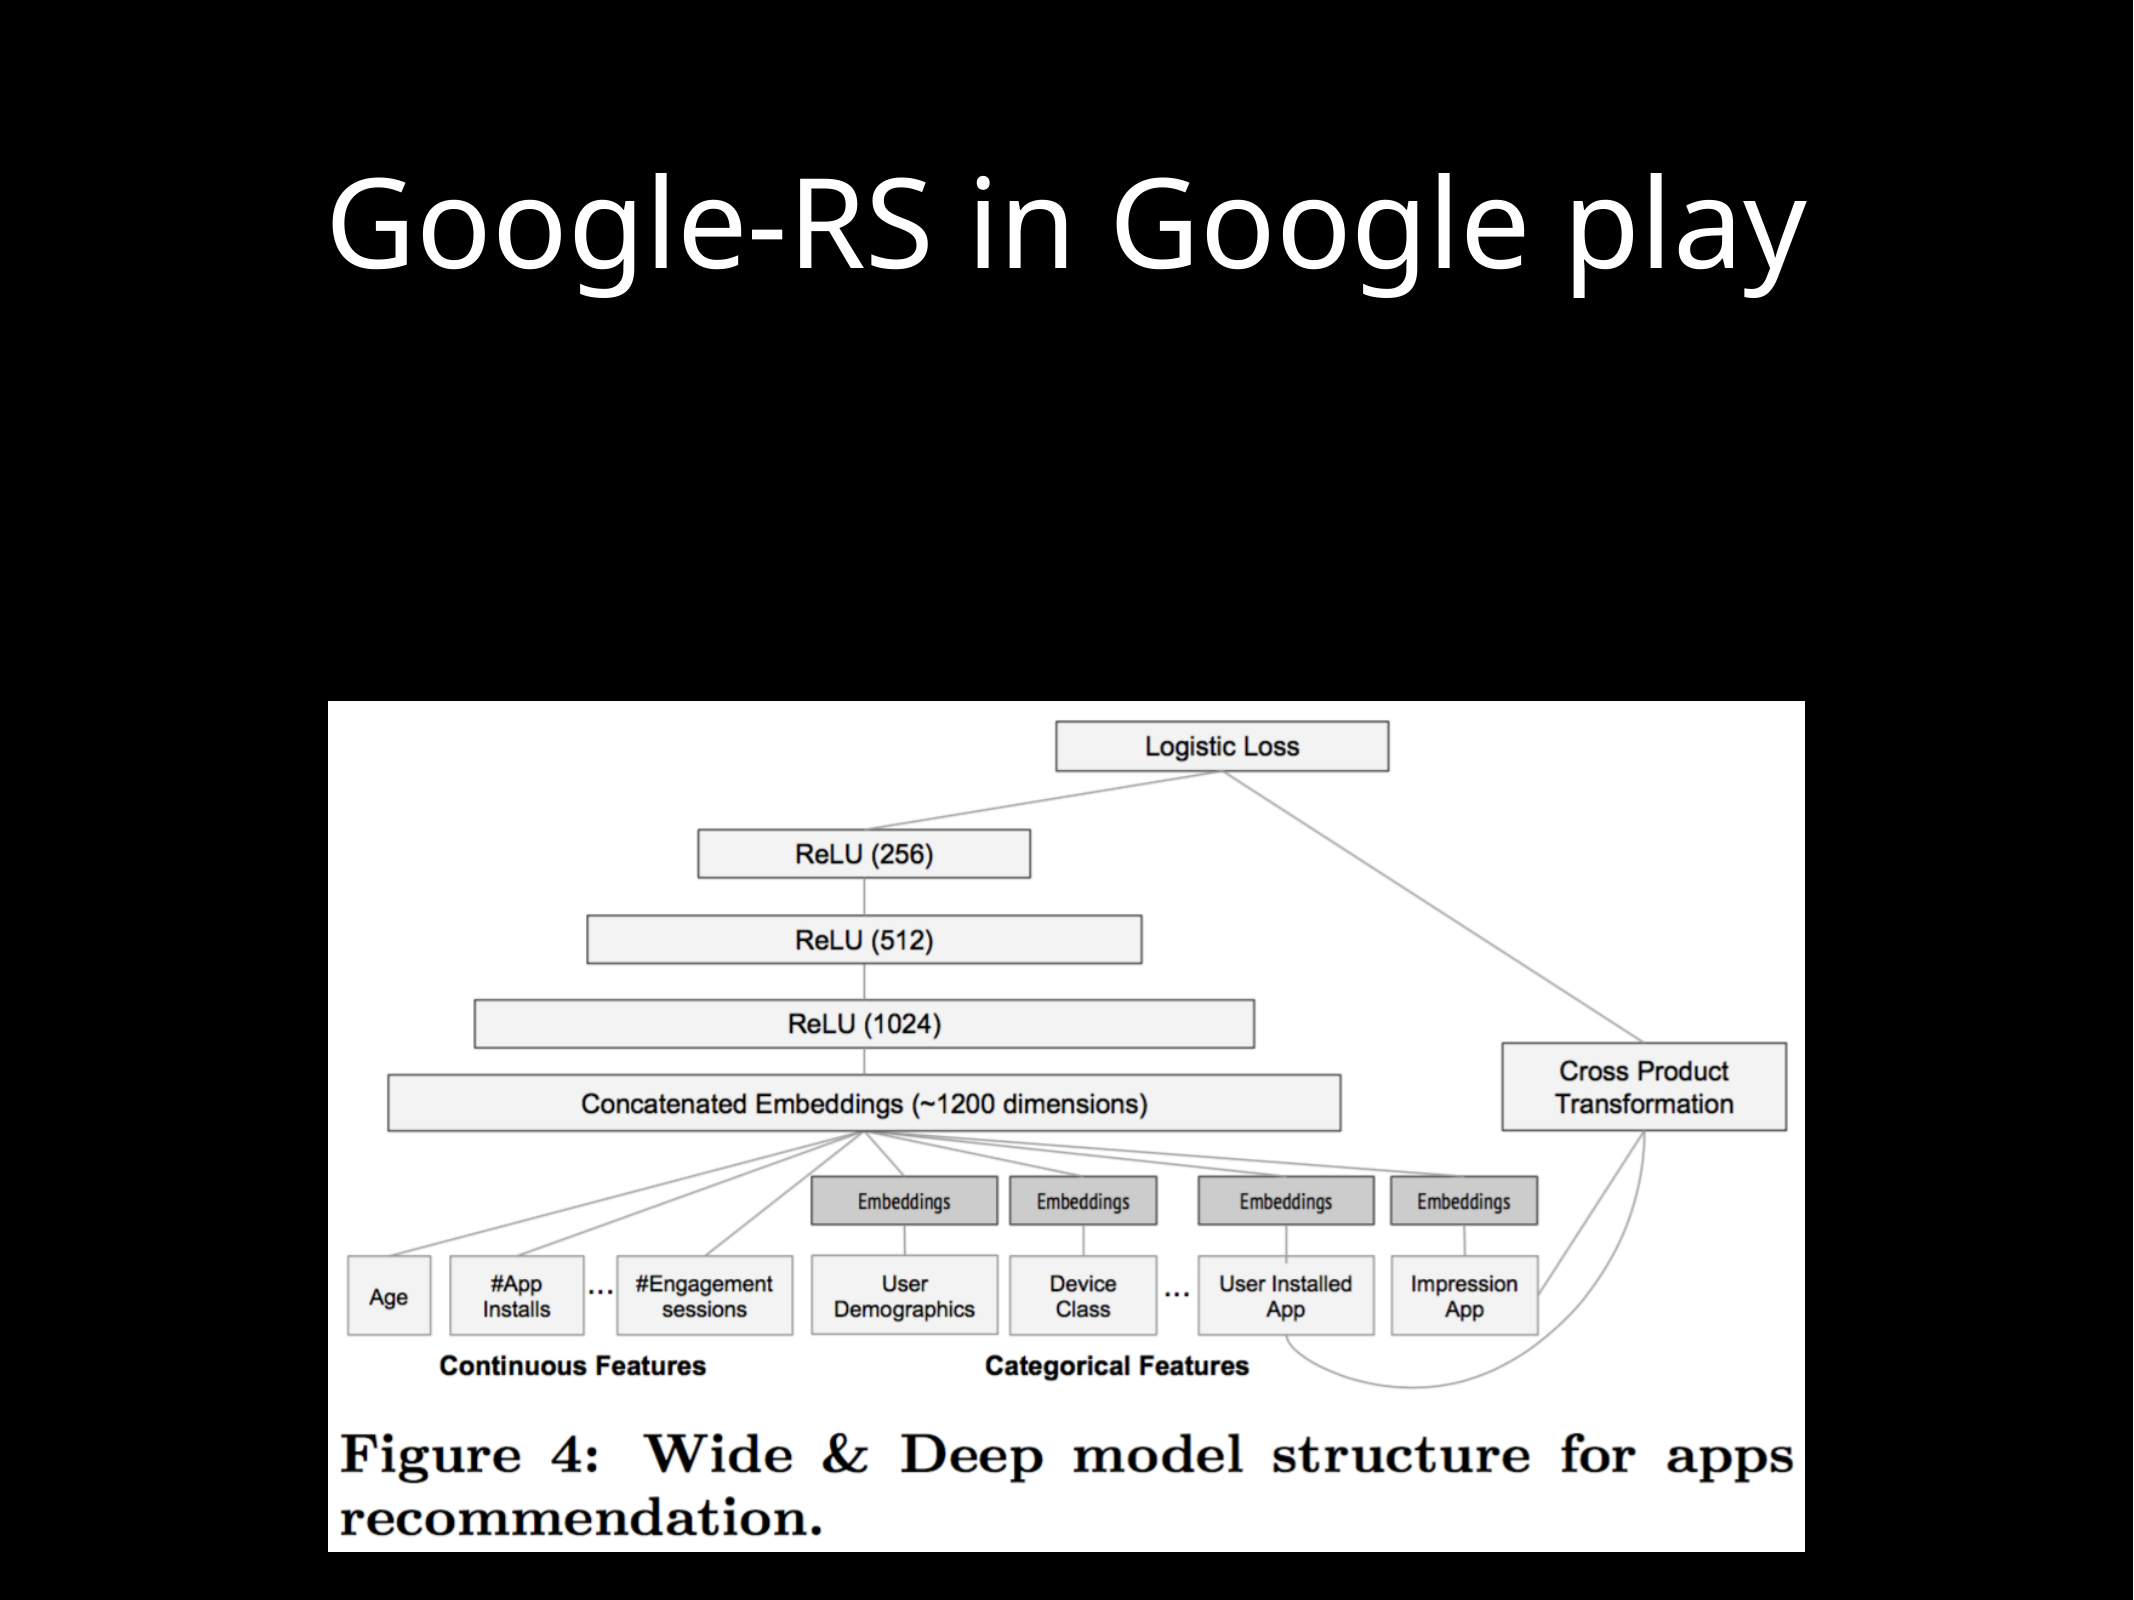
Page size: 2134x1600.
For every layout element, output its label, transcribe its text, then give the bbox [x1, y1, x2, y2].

title Google-RS in Google play [155, 41, 1978, 397]
picture [328, 701, 1805, 1553]
